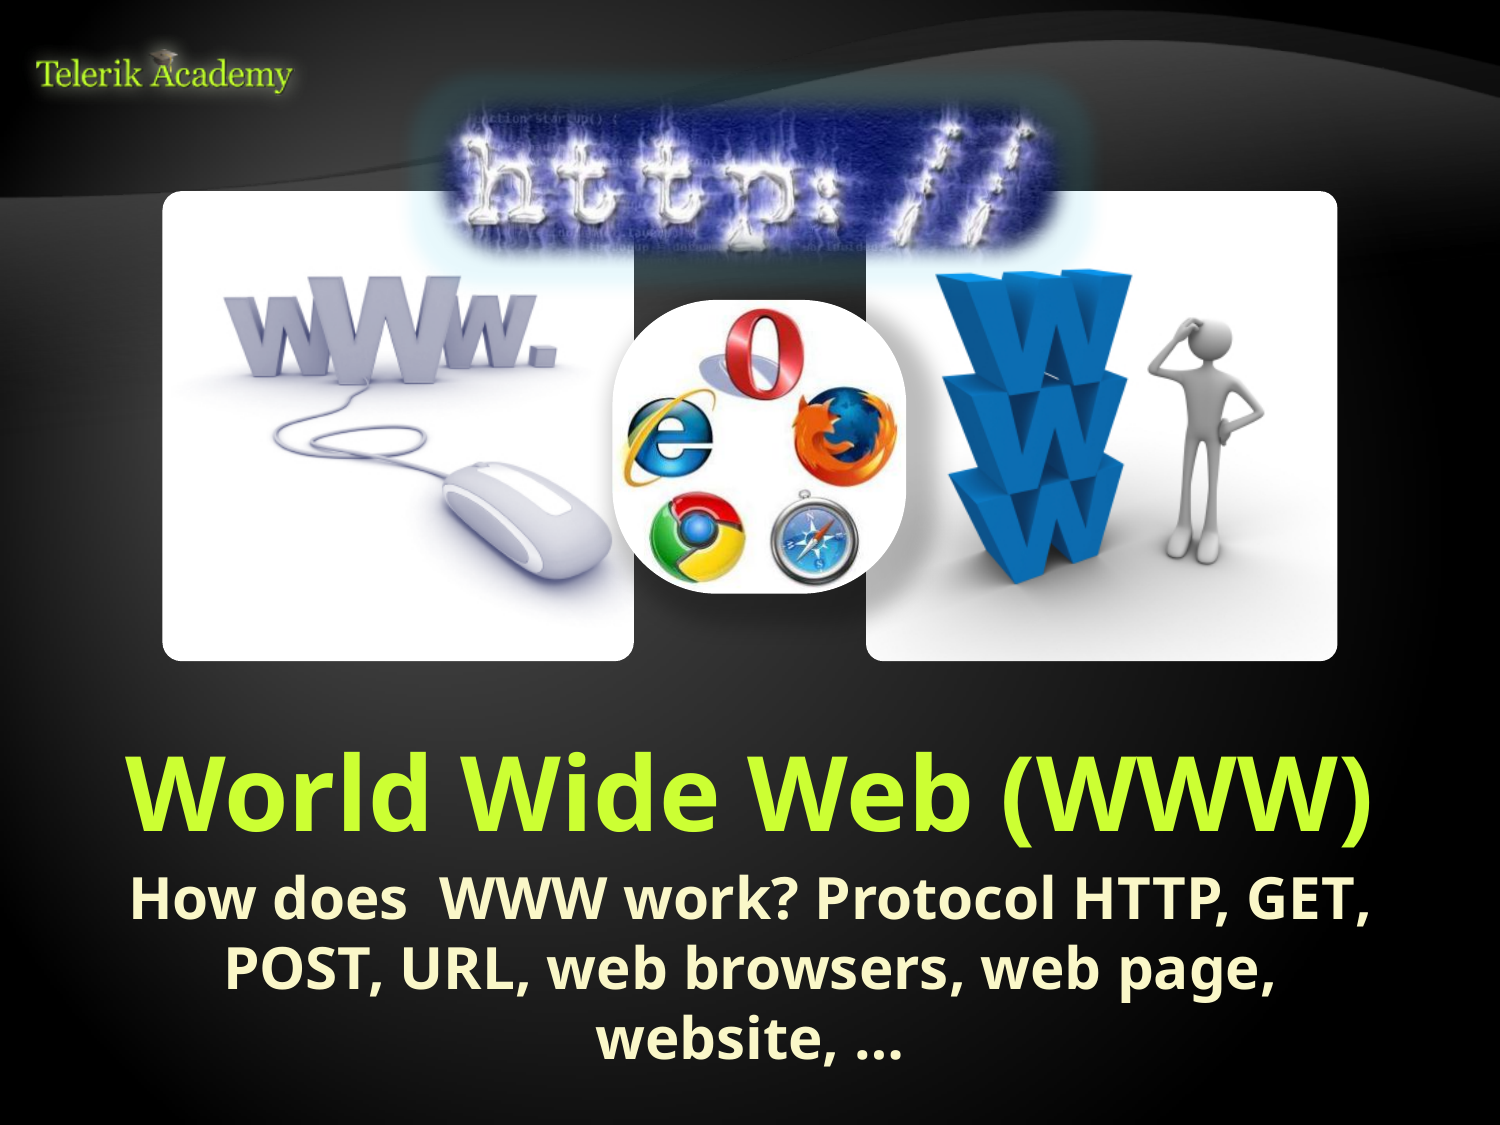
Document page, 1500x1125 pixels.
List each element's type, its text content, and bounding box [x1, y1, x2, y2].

title World Wide Web (WWW) [99, 737, 1400, 850]
picture [0, 0, 1500, 1125]
subtitle How does WWW work? Protocol HTTP, GET, POST, URL, web browsers, web page, website, … [99, 875, 1400, 1057]
